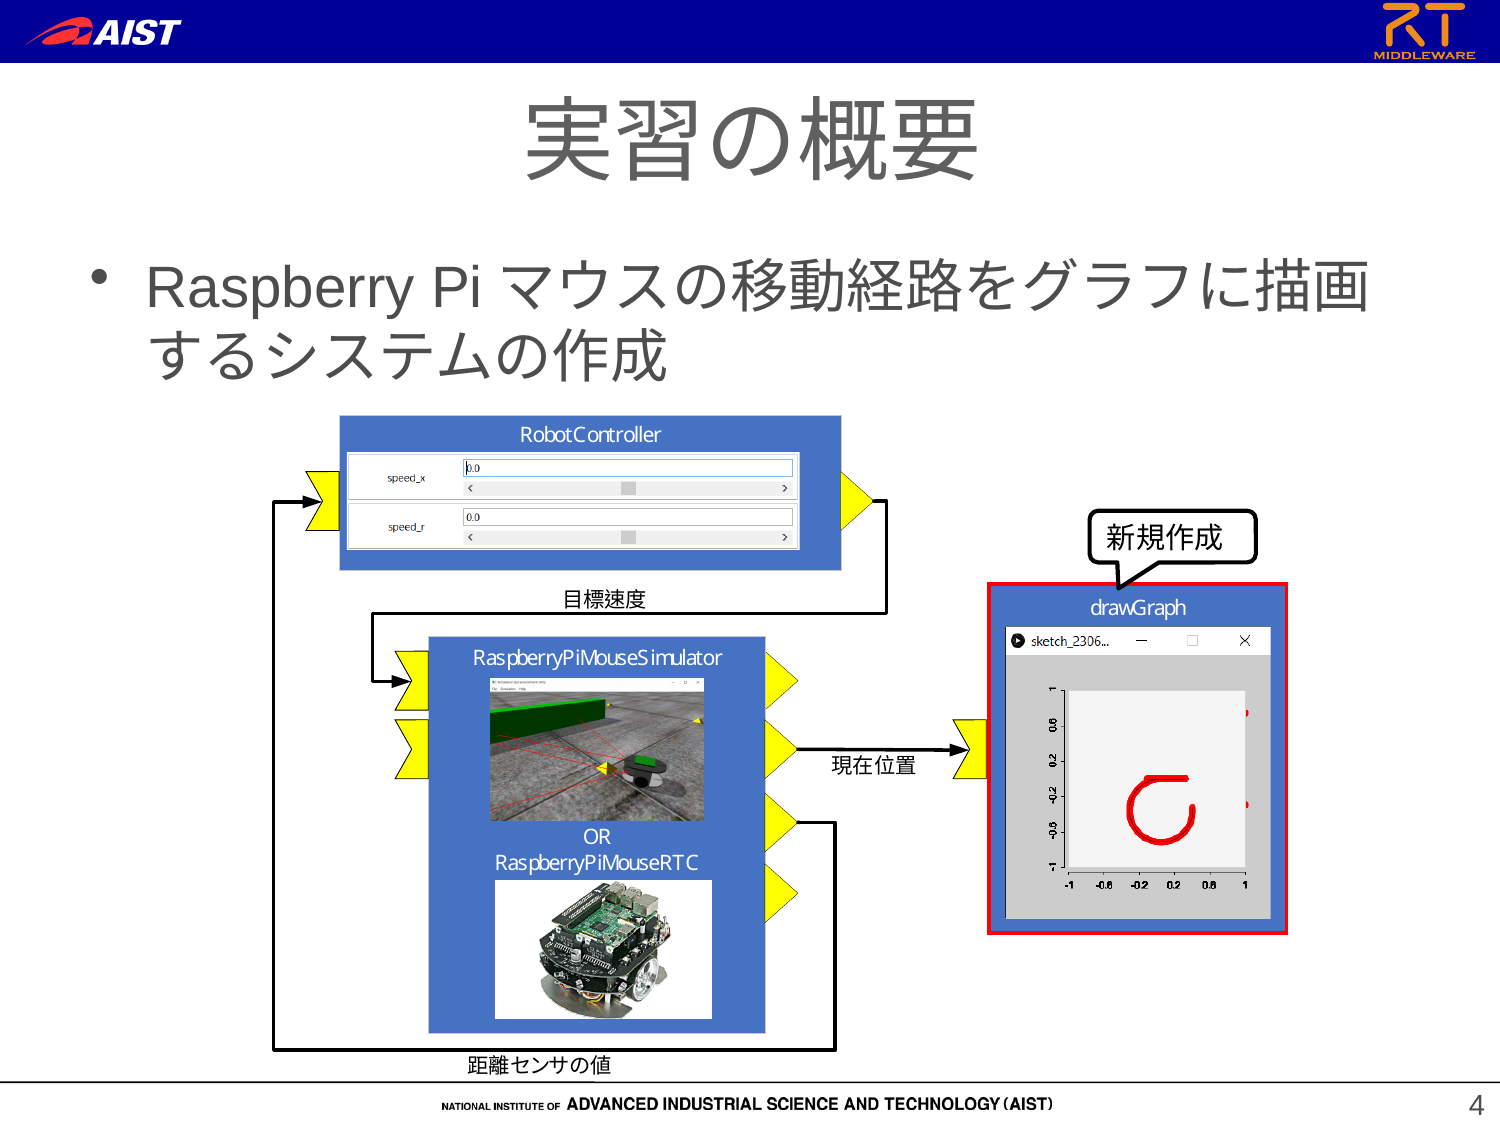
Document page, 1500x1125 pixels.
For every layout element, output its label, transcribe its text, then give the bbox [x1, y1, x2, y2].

list Raspberry Piマウスの移動経路をグラフに描画するシステムの作成 [74, 241, 1422, 585]
slide_number 4 [1149, 1078, 1500, 1125]
picture [0, 0, 1500, 63]
picture [442, 1097, 1052, 1110]
picture [269, 412, 1290, 1089]
text_box 実習の概要 [29, 66, 1474, 208]
